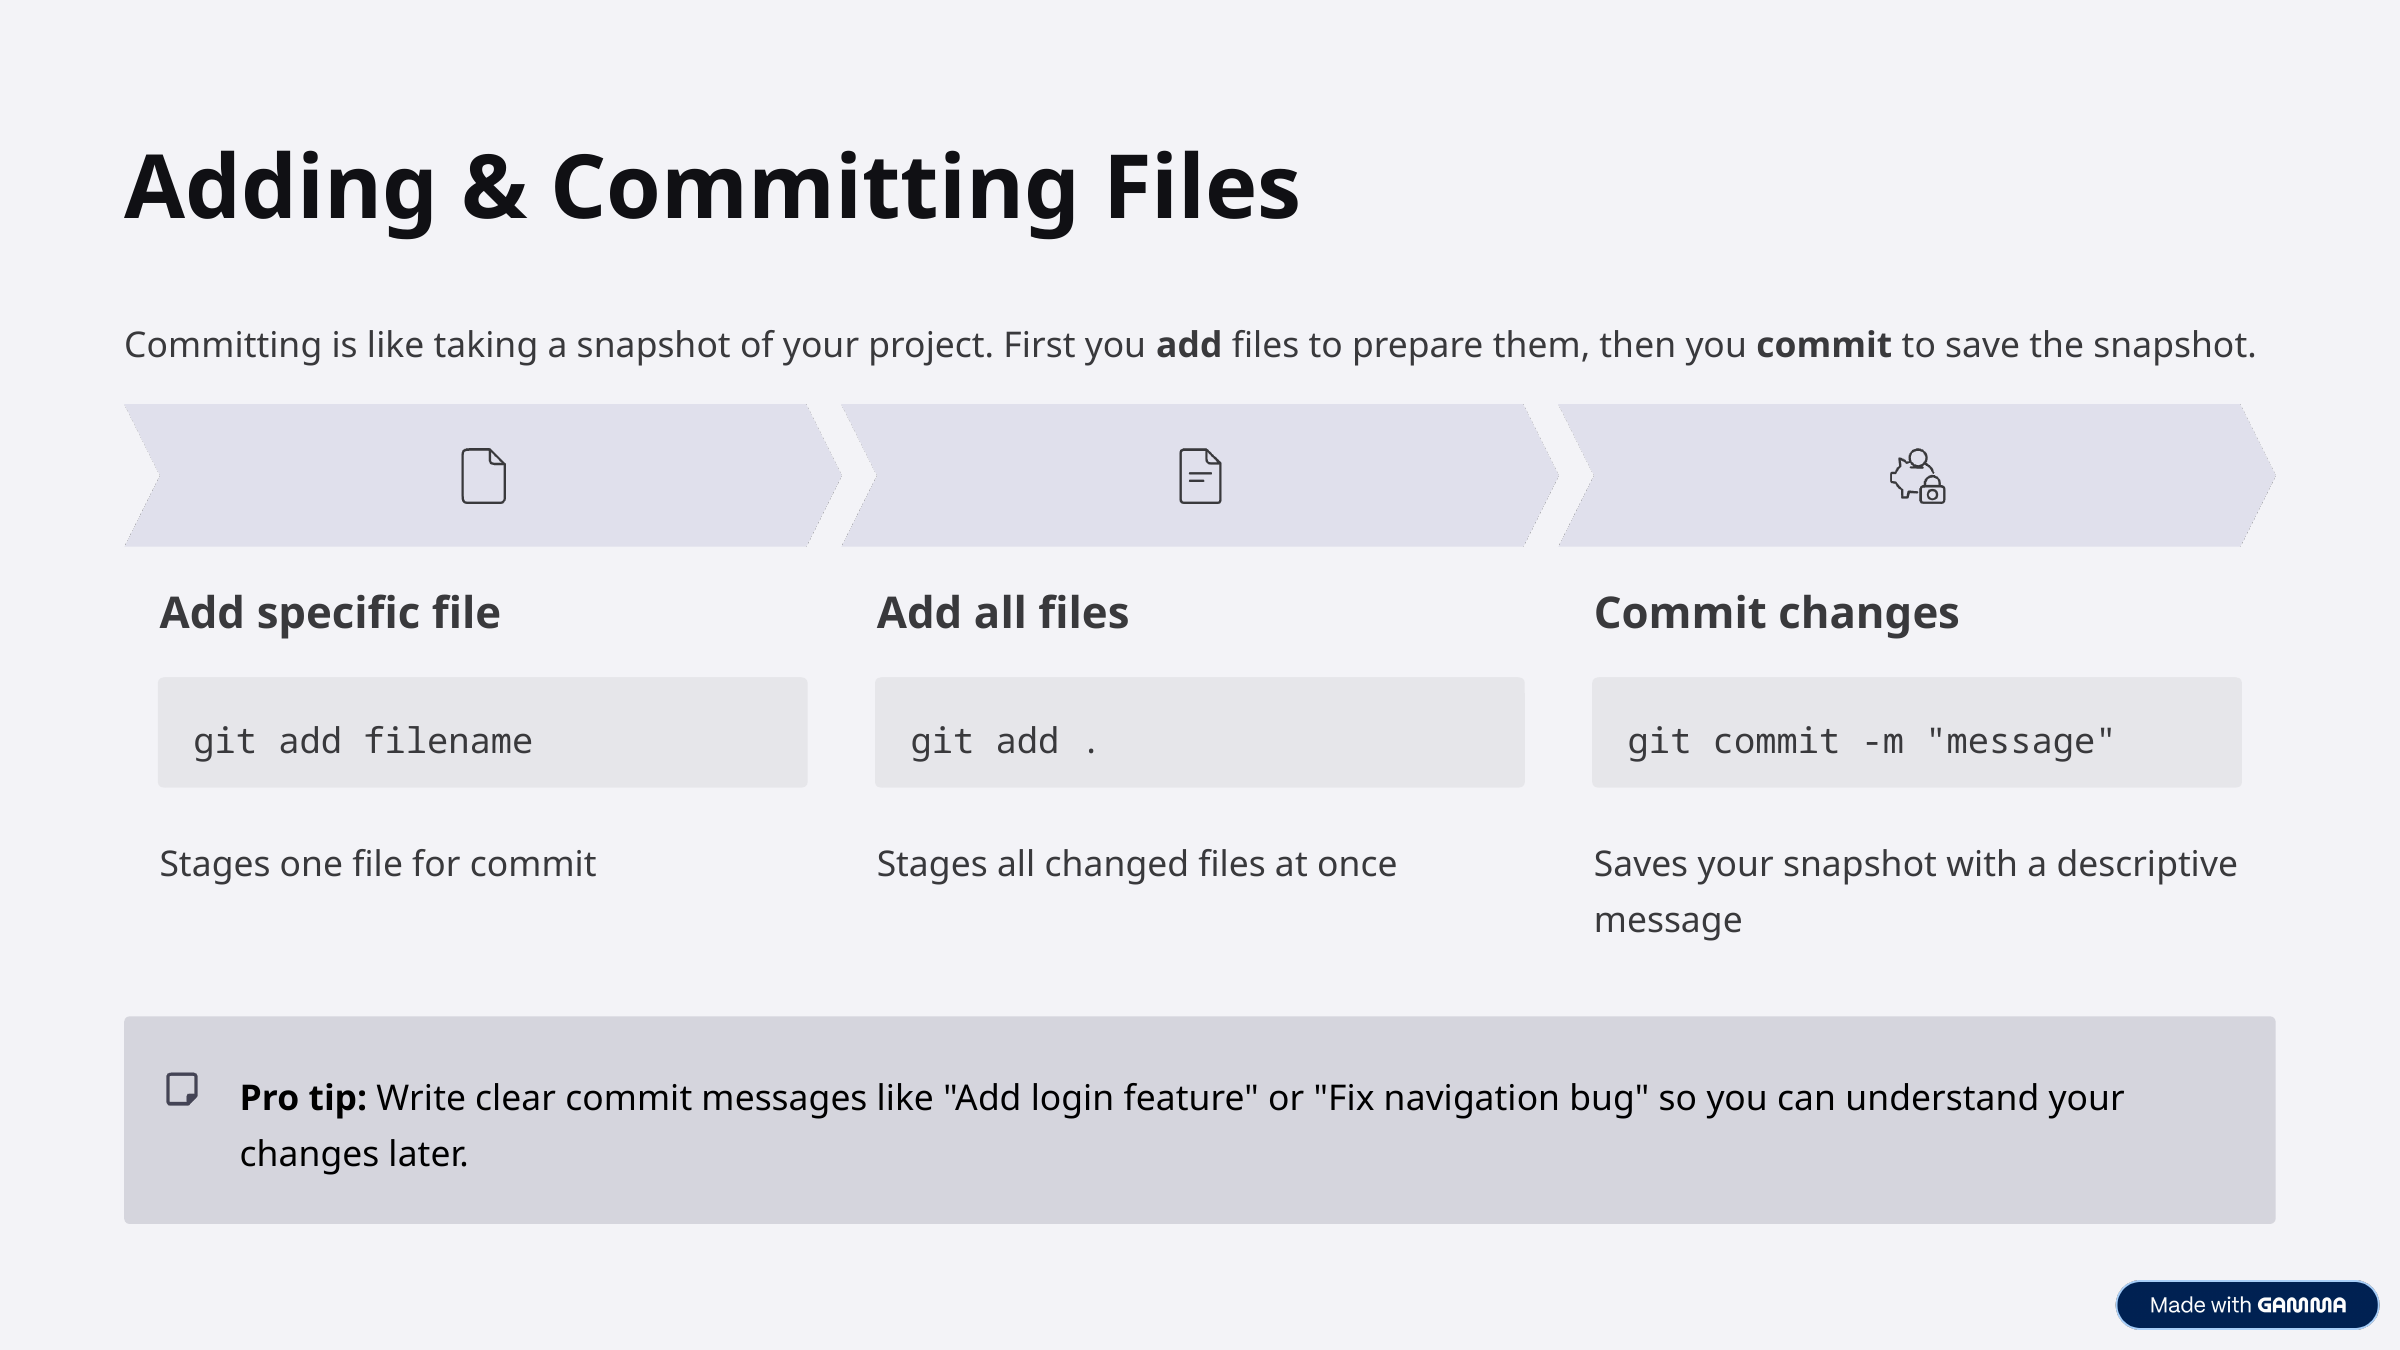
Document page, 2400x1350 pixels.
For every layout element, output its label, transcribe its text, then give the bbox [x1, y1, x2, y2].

text_box Saves your snapshot with a descriptive message [1594, 827, 2241, 941]
picture [124, 404, 2276, 547]
text_box Add all files [876, 582, 1321, 638]
text_box git add . [910, 703, 1490, 761]
text_box [157, 677, 808, 788]
text_box Stages all changed files at once [876, 827, 1523, 885]
text_box [875, 677, 1525, 788]
text_box Add specific file [159, 582, 604, 638]
picture [2106, 1271, 2389, 1339]
picture [159, 1070, 205, 1107]
text_box Pro tip: Write clear commit messages like "Add login feature" or "Fix navigation bug" so you can understand your changes later. [239, 1060, 2241, 1175]
text_box [124, 1016, 2276, 1224]
text_box Committing is like taking a snapshot of your project. First you add files to prepare them, then you commit to save the snapshot. [124, 307, 2276, 365]
text_box Stages one file for commit [159, 827, 806, 885]
text_box Commit changes [1594, 582, 2038, 638]
text_box Adding & Committing Files [124, 125, 1248, 237]
text_box git commit -m "message" [1627, 703, 2207, 761]
text_box [1592, 677, 2242, 788]
text_box git add filename [193, 703, 773, 761]
